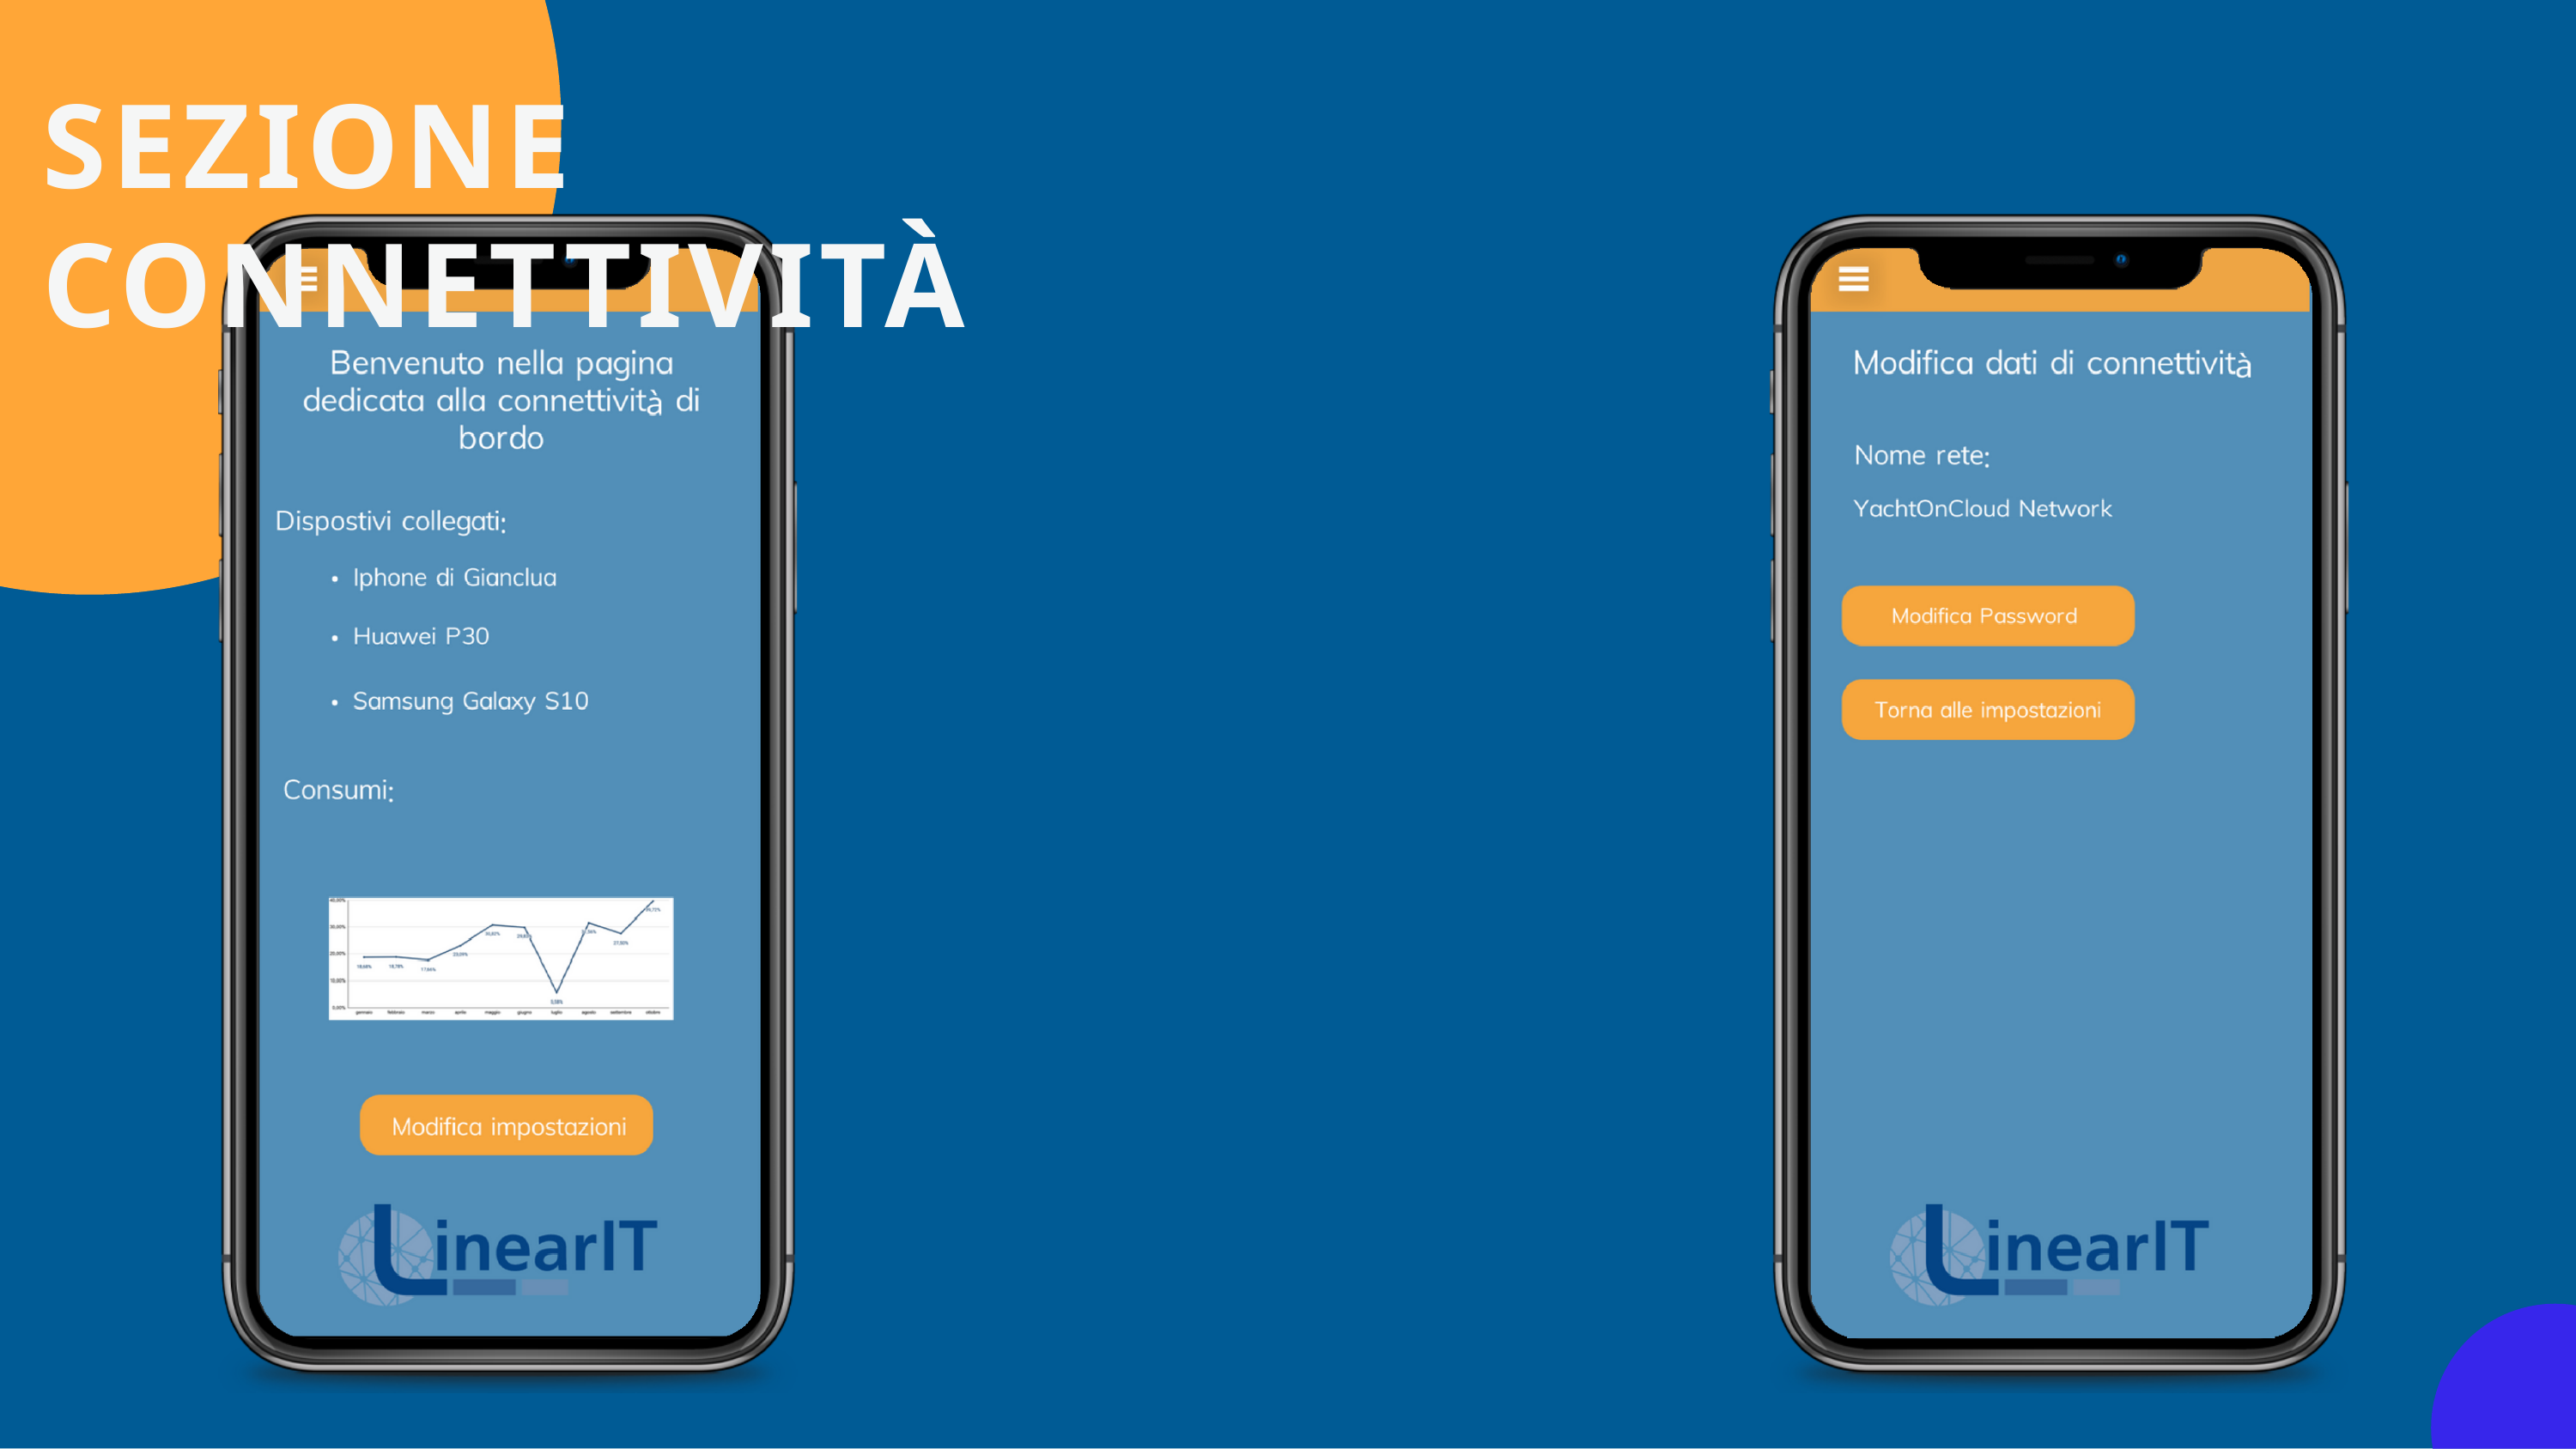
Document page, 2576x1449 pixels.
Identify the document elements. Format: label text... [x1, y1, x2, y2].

title SEZIONE CONNETTIVITÀ [803, 70, 1441, 351]
text_box [2431, 1303, 2576, 1449]
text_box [0, 0, 799, 1394]
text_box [1769, 214, 2351, 1394]
